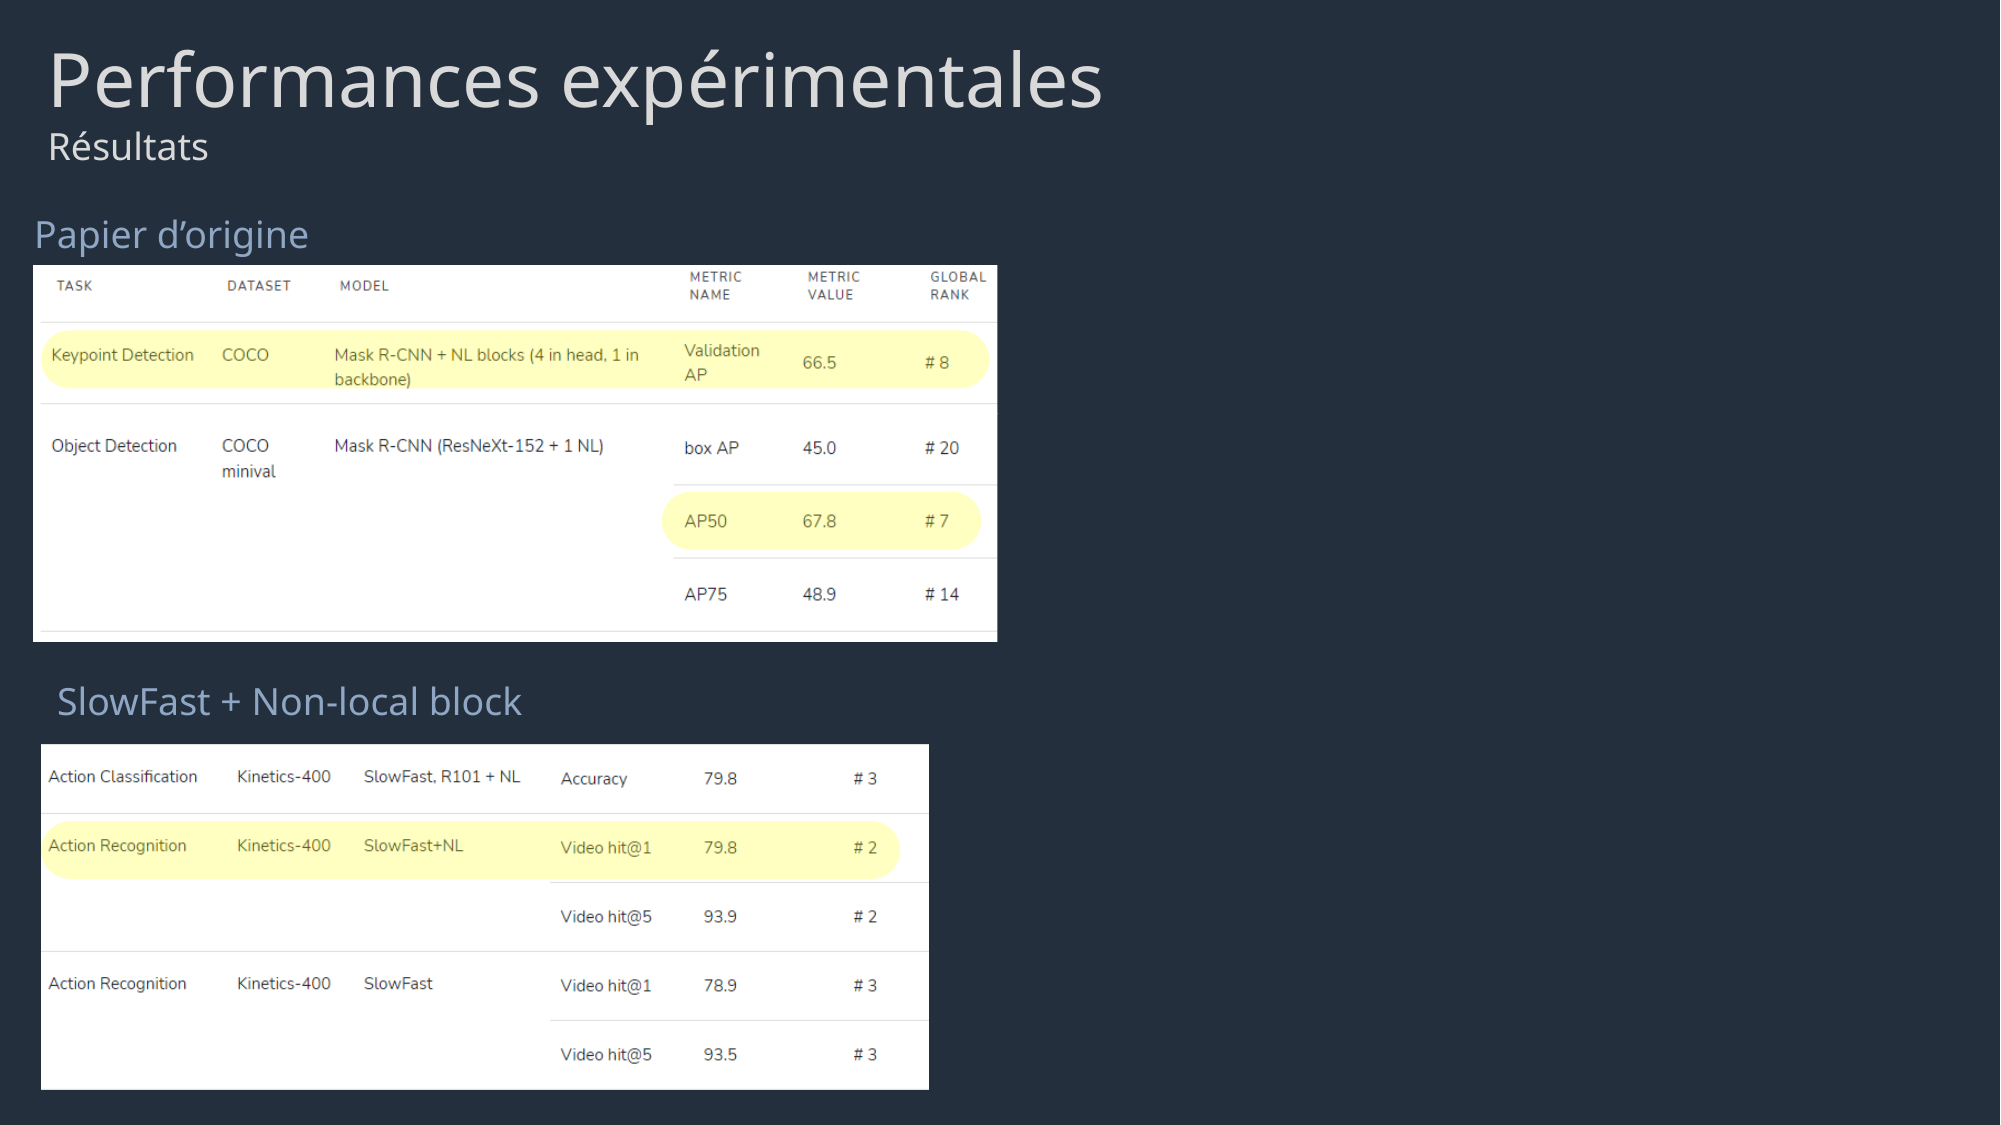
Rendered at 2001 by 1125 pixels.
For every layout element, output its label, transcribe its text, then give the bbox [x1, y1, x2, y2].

text_box Performances expérimentales Résultats [32, 25, 1458, 176]
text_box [41, 671, 929, 1090]
text_box Papier d’origine [19, 203, 325, 264]
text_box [32, 265, 998, 642]
